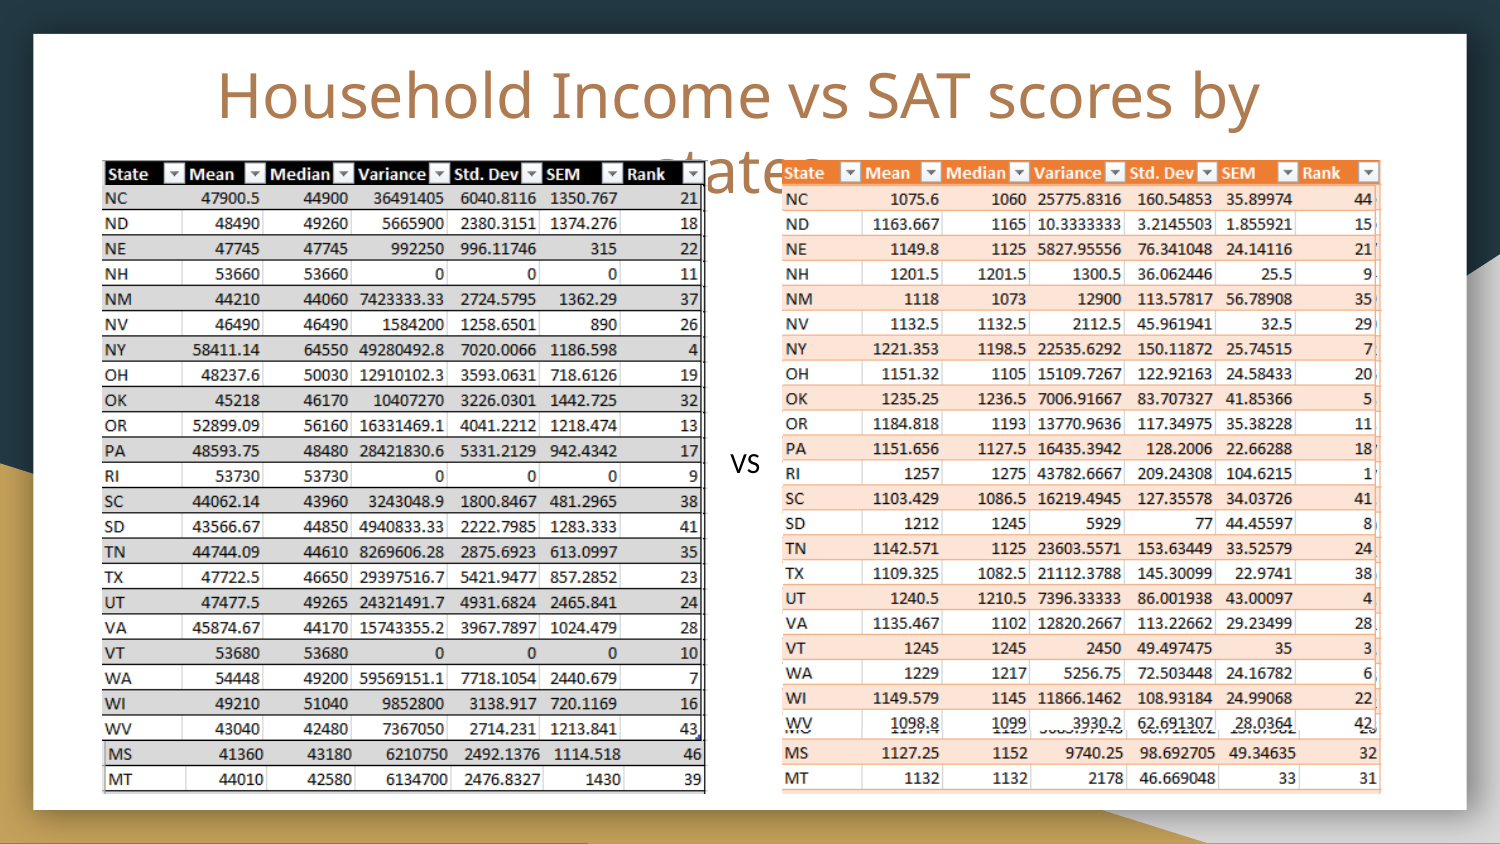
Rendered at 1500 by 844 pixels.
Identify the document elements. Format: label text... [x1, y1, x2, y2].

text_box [102, 160, 1382, 794]
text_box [102, 185, 1376, 741]
title Household Income vs SAT scores by states [123, 41, 1355, 147]
